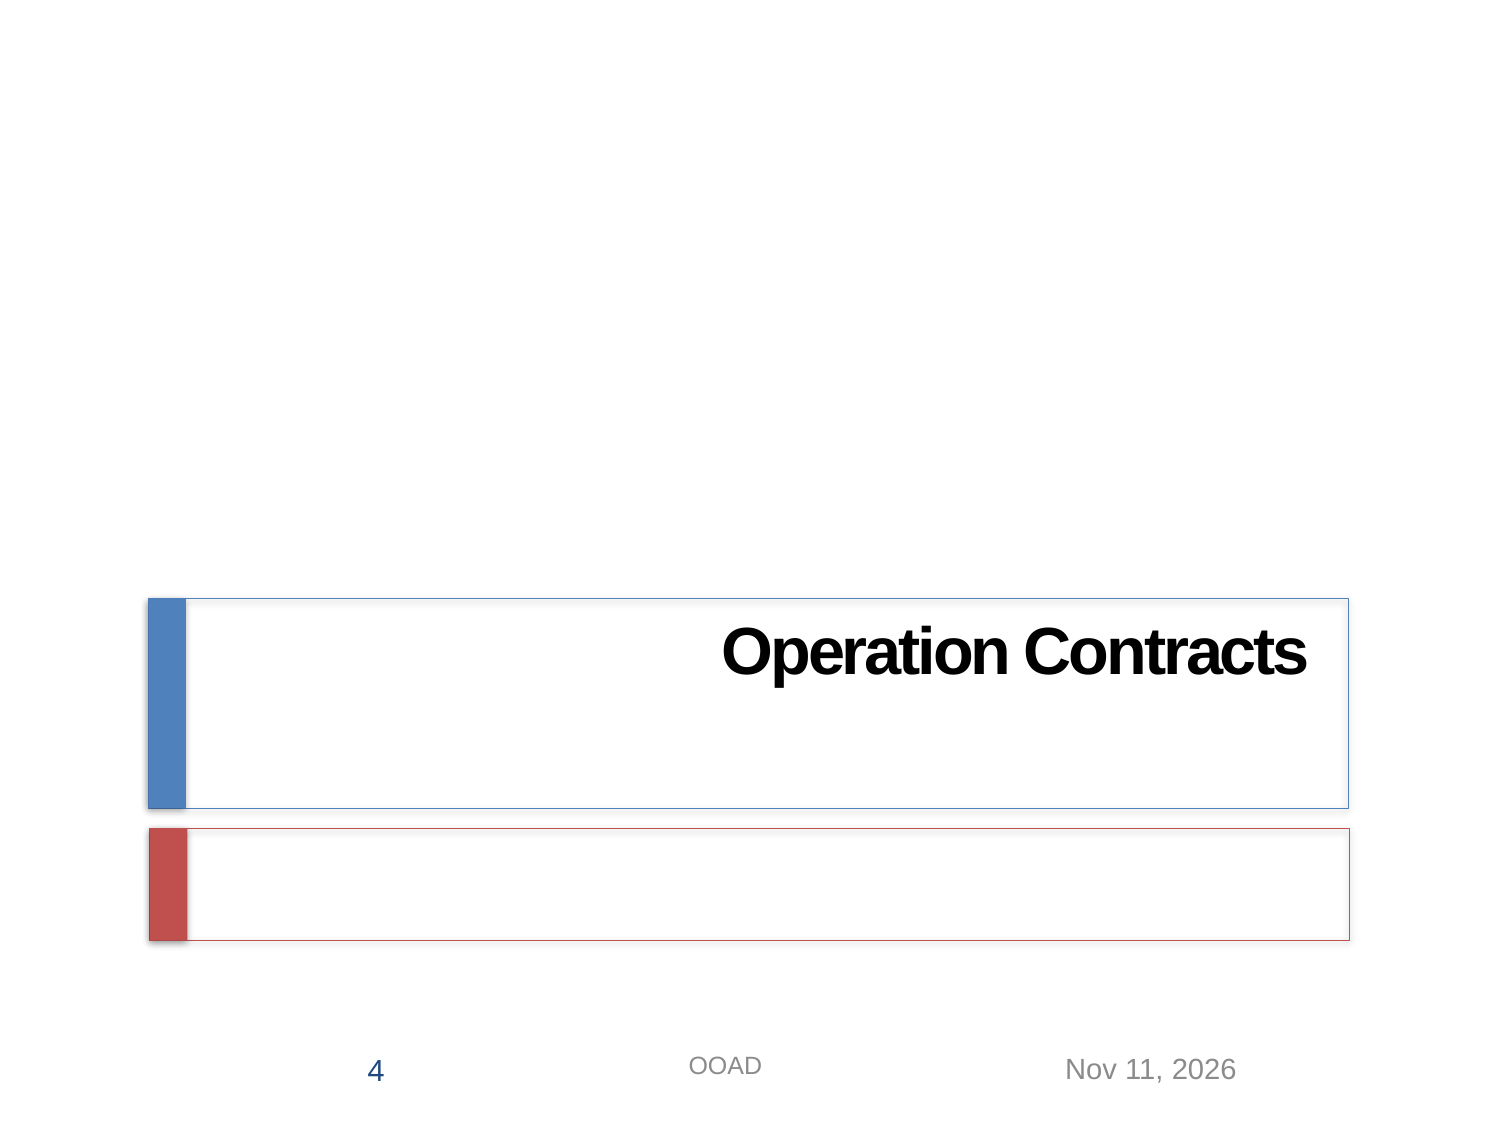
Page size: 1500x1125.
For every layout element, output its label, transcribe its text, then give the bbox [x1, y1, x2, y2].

slide_number 15-Oct-22 [1050, 1042, 1425, 1103]
slide_number 4 [199, 1042, 400, 1103]
title Operation Contracts [200, 600, 1325, 800]
footer OOAD [475, 1042, 1046, 1103]
